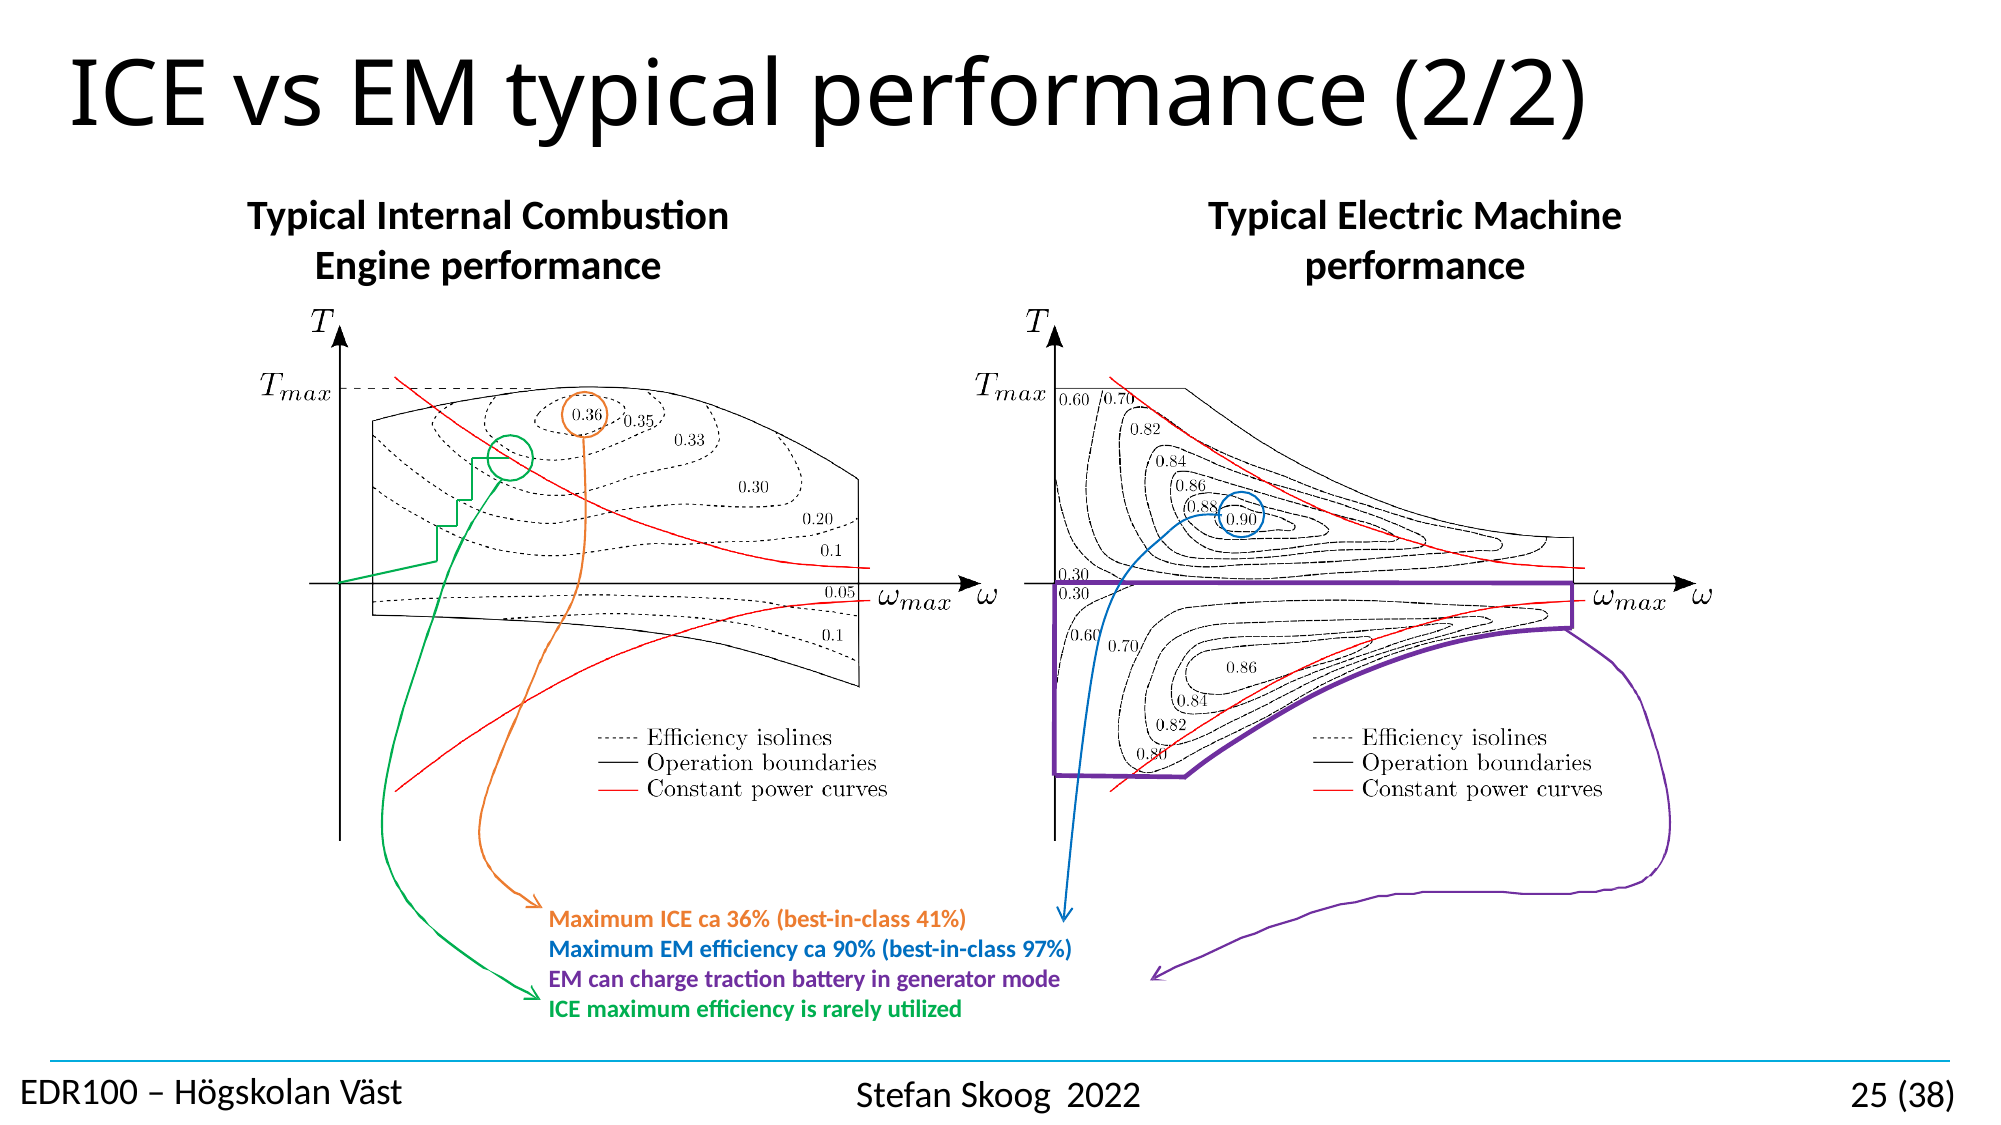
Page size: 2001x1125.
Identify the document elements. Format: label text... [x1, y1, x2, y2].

text_box Maximum ICE ca 36% (best-in-class 41%) Maximum EM efficiency ca 90% (best-in-class 97%) EM can charge traction battery in generator mode ICE maximum efficiency is rarely utilized [546, 1008, 1078, 1023]
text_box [259, 309, 1712, 842]
text_box Typical Internal Combustion Engine performance [244, 185, 733, 289]
footer EDR100 – Högskolan Väst [17, 1074, 407, 1125]
title ICE vs EM typical performance (2/2) [31, 1, 1739, 222]
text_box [380, 390, 1672, 1001]
slide_number Stefan Skoog 2022 [853, 1076, 1147, 1125]
slide_number 25 (38) [1844, 1076, 1960, 1125]
text_box Typical Electric Machine performance [1205, 185, 1625, 289]
